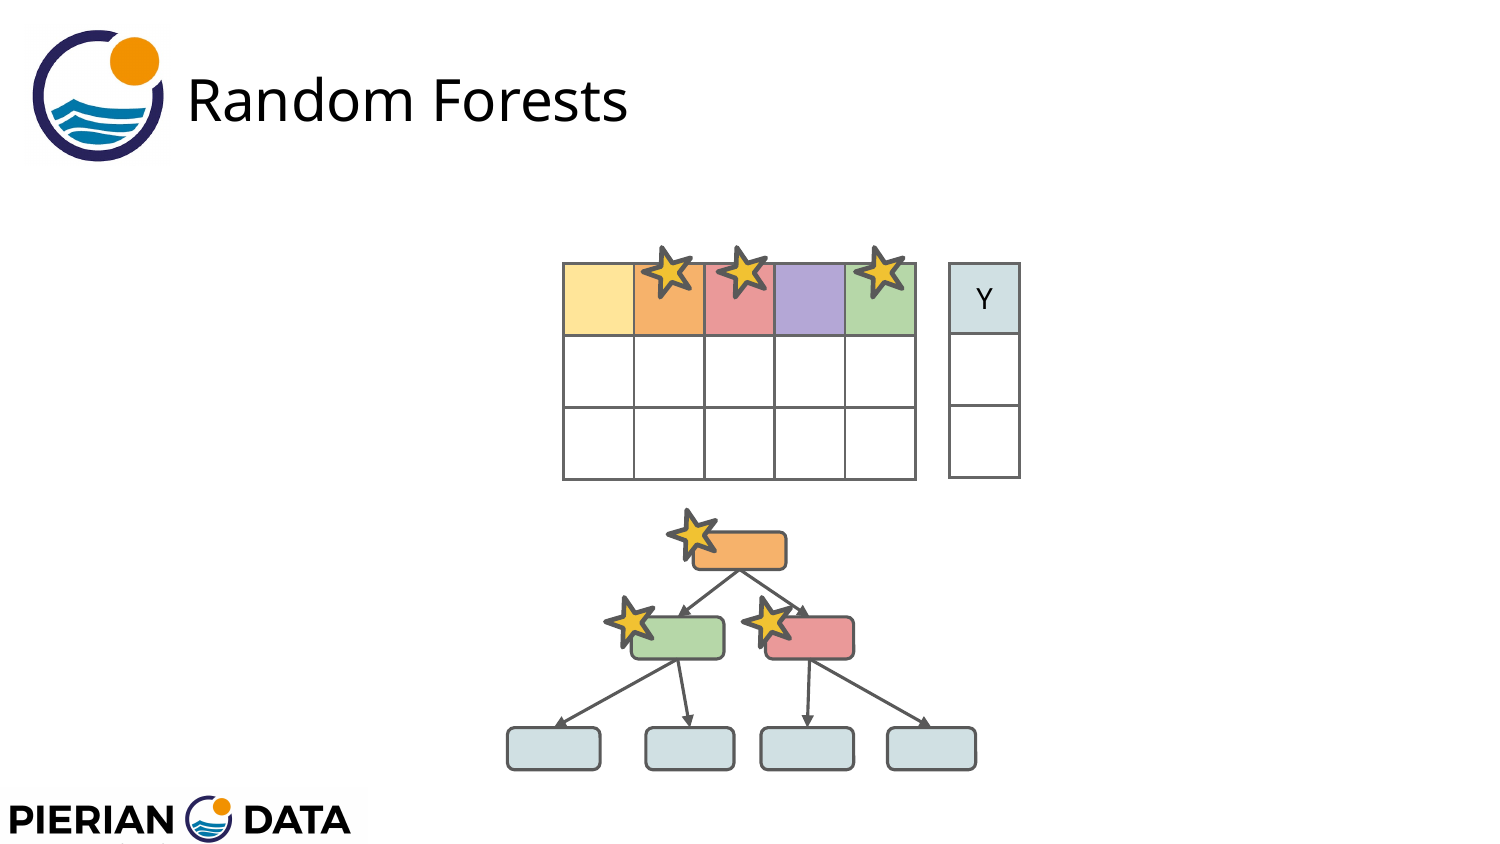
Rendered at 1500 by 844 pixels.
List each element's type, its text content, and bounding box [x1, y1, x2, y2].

title Random Forests [176, 48, 1449, 143]
table_header Y [951, 265, 1018, 332]
table_cell [635, 409, 703, 478]
table_cell [776, 409, 844, 478]
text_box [553, 658, 676, 728]
text_box [717, 247, 766, 298]
text_box [765, 616, 854, 659]
table_cell [565, 337, 633, 406]
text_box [809, 658, 932, 728]
text_box [605, 597, 654, 648]
table_cell [706, 409, 773, 478]
text_box [751, 625, 790, 648]
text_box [739, 569, 810, 618]
table_header [635, 265, 703, 334]
text_box [855, 247, 904, 298]
table_header [846, 265, 914, 334]
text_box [677, 658, 691, 728]
text_box [631, 616, 725, 659]
table_cell [951, 335, 1018, 404]
text_box [645, 727, 735, 770]
text_box [760, 727, 854, 770]
text_box [507, 727, 601, 770]
text_box [642, 247, 691, 298]
table_cell [706, 337, 773, 406]
text_box [667, 509, 716, 560]
picture [24, 24, 172, 167]
table_cell [951, 407, 1018, 476]
table_header [776, 265, 844, 334]
text_box [887, 727, 976, 770]
table_cell [776, 337, 844, 406]
table_cell [846, 409, 914, 478]
table_cell [565, 409, 633, 478]
table_header [706, 265, 773, 334]
picture [0, 787, 368, 844]
table_cell [846, 337, 914, 406]
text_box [677, 569, 737, 618]
text_box [693, 531, 786, 567]
table_cell [635, 337, 703, 406]
table_header [565, 265, 633, 334]
